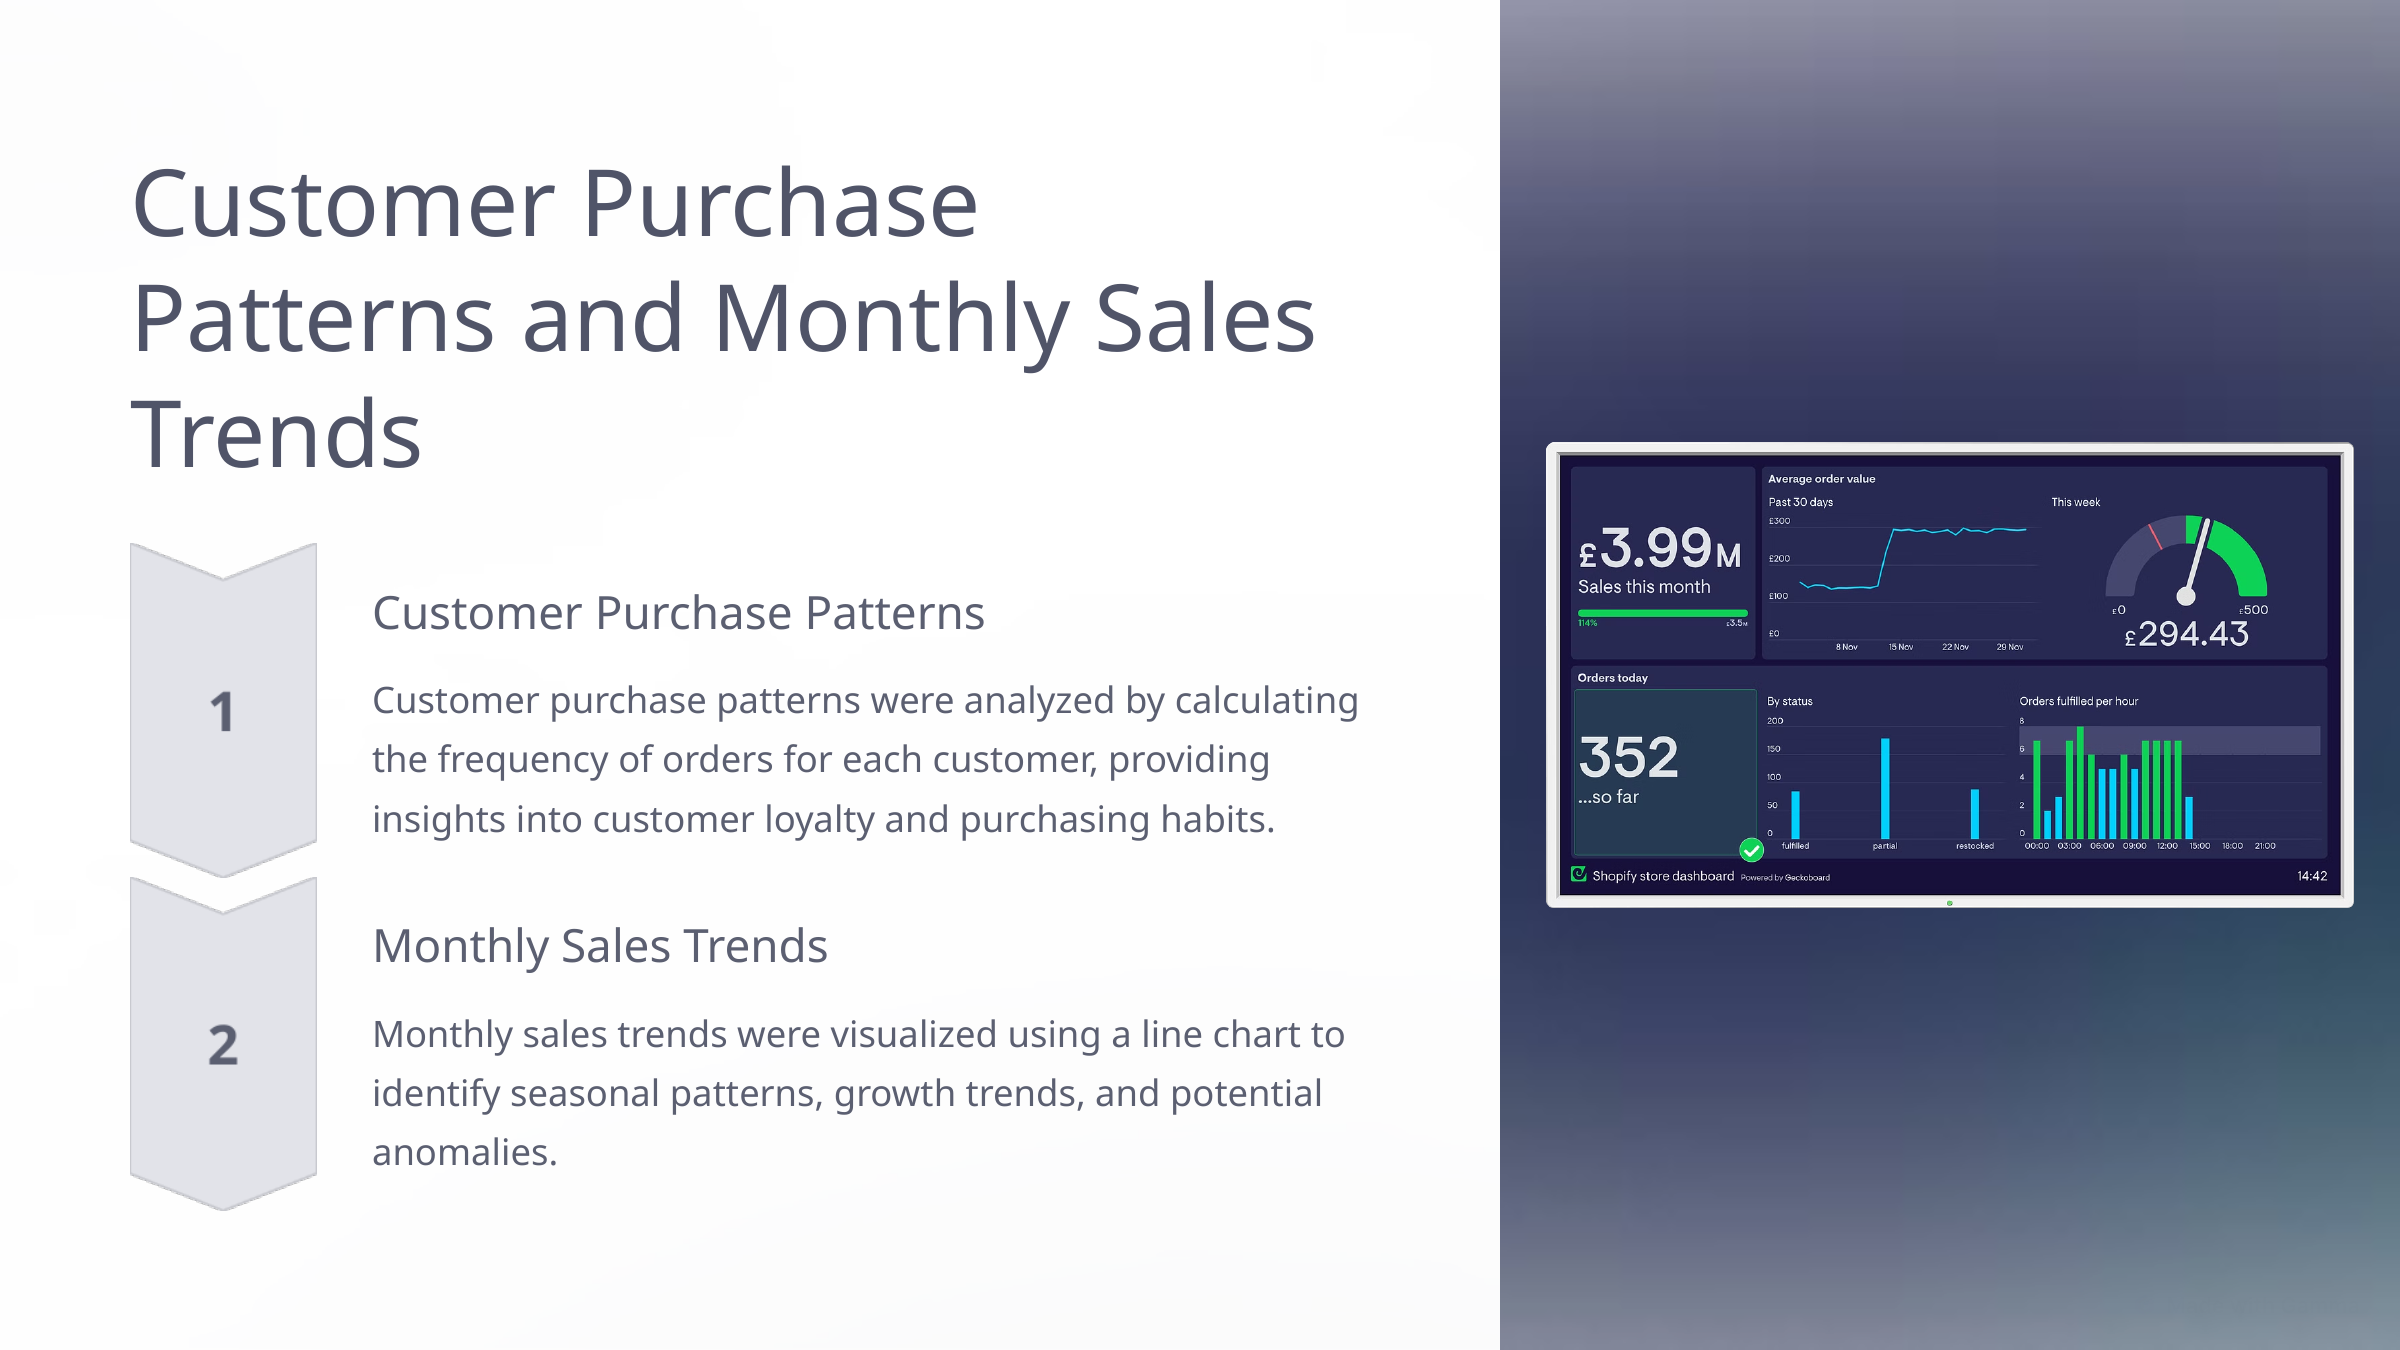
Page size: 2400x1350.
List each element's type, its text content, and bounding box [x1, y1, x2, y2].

picture [130, 543, 317, 1211]
text_box Customer Purchase Patterns [372, 580, 1003, 640]
picture [1499, 0, 2400, 1350]
text_box Monthly sales trends were visualized using a line chart to identify seasonal patterns, growth trends, and potential anomalies. [372, 994, 1370, 1174]
text_box Customer purchase patterns were analyzed by calculating the frequency of orders for each customer, providing insights into customer loyalty and purchasing habits. [372, 661, 1370, 840]
text_box Monthly Sales Trends [372, 914, 839, 973]
text_box Customer Purchase Patterns and Monthly Sales Trends [130, 139, 1370, 488]
